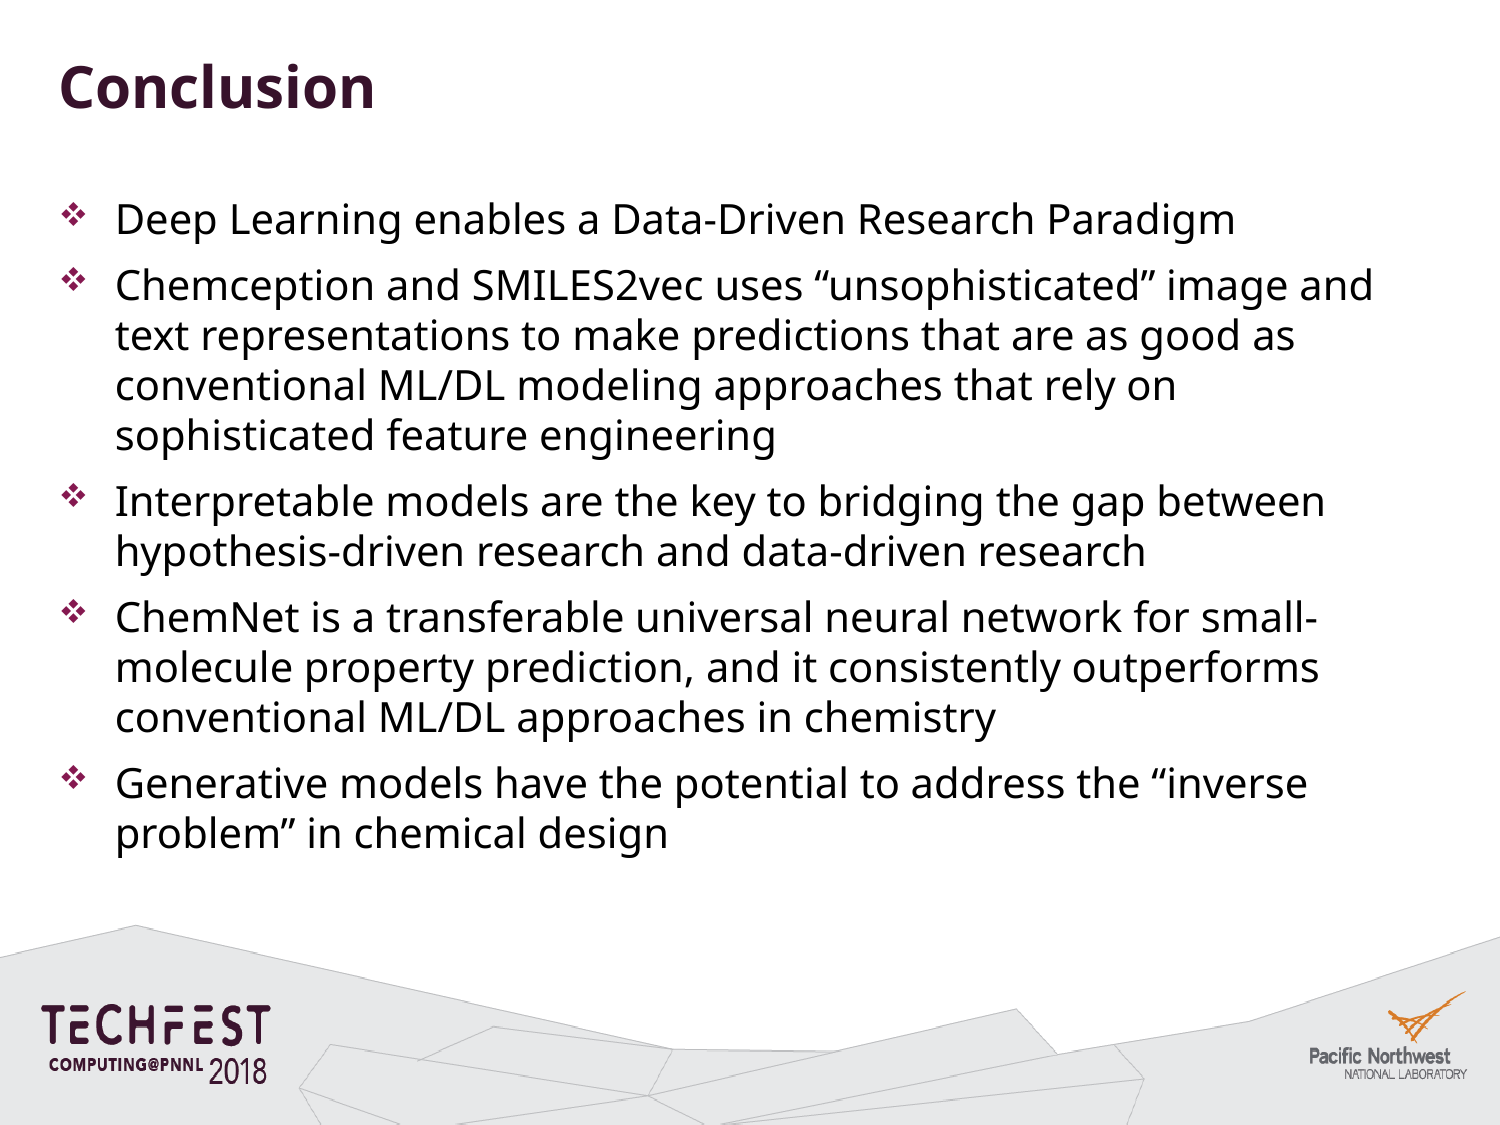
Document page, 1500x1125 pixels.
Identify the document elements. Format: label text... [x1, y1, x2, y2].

title Conclusion [43, 27, 1444, 144]
picture [0, 0, 1500, 1125]
list Deep Learning enables a Data-Driven Research Paradigm Chemception and SMILES2vec uses “unsophisticated” image and text representations to make predictions that are as good as conventional ML/DL modeling approaches that rely on sophisticated feature engineering Interpretable models are the key to bridging the gap between hypothesis-driven research and data-driven research ChemNet is a transferable universal neural network for small-molecule property prediction, and it consistently outperforms conventional ML/DL approaches in chemistry Generative models have the potential to address the “inverse problem” in chemical design [43, 185, 1454, 953]
